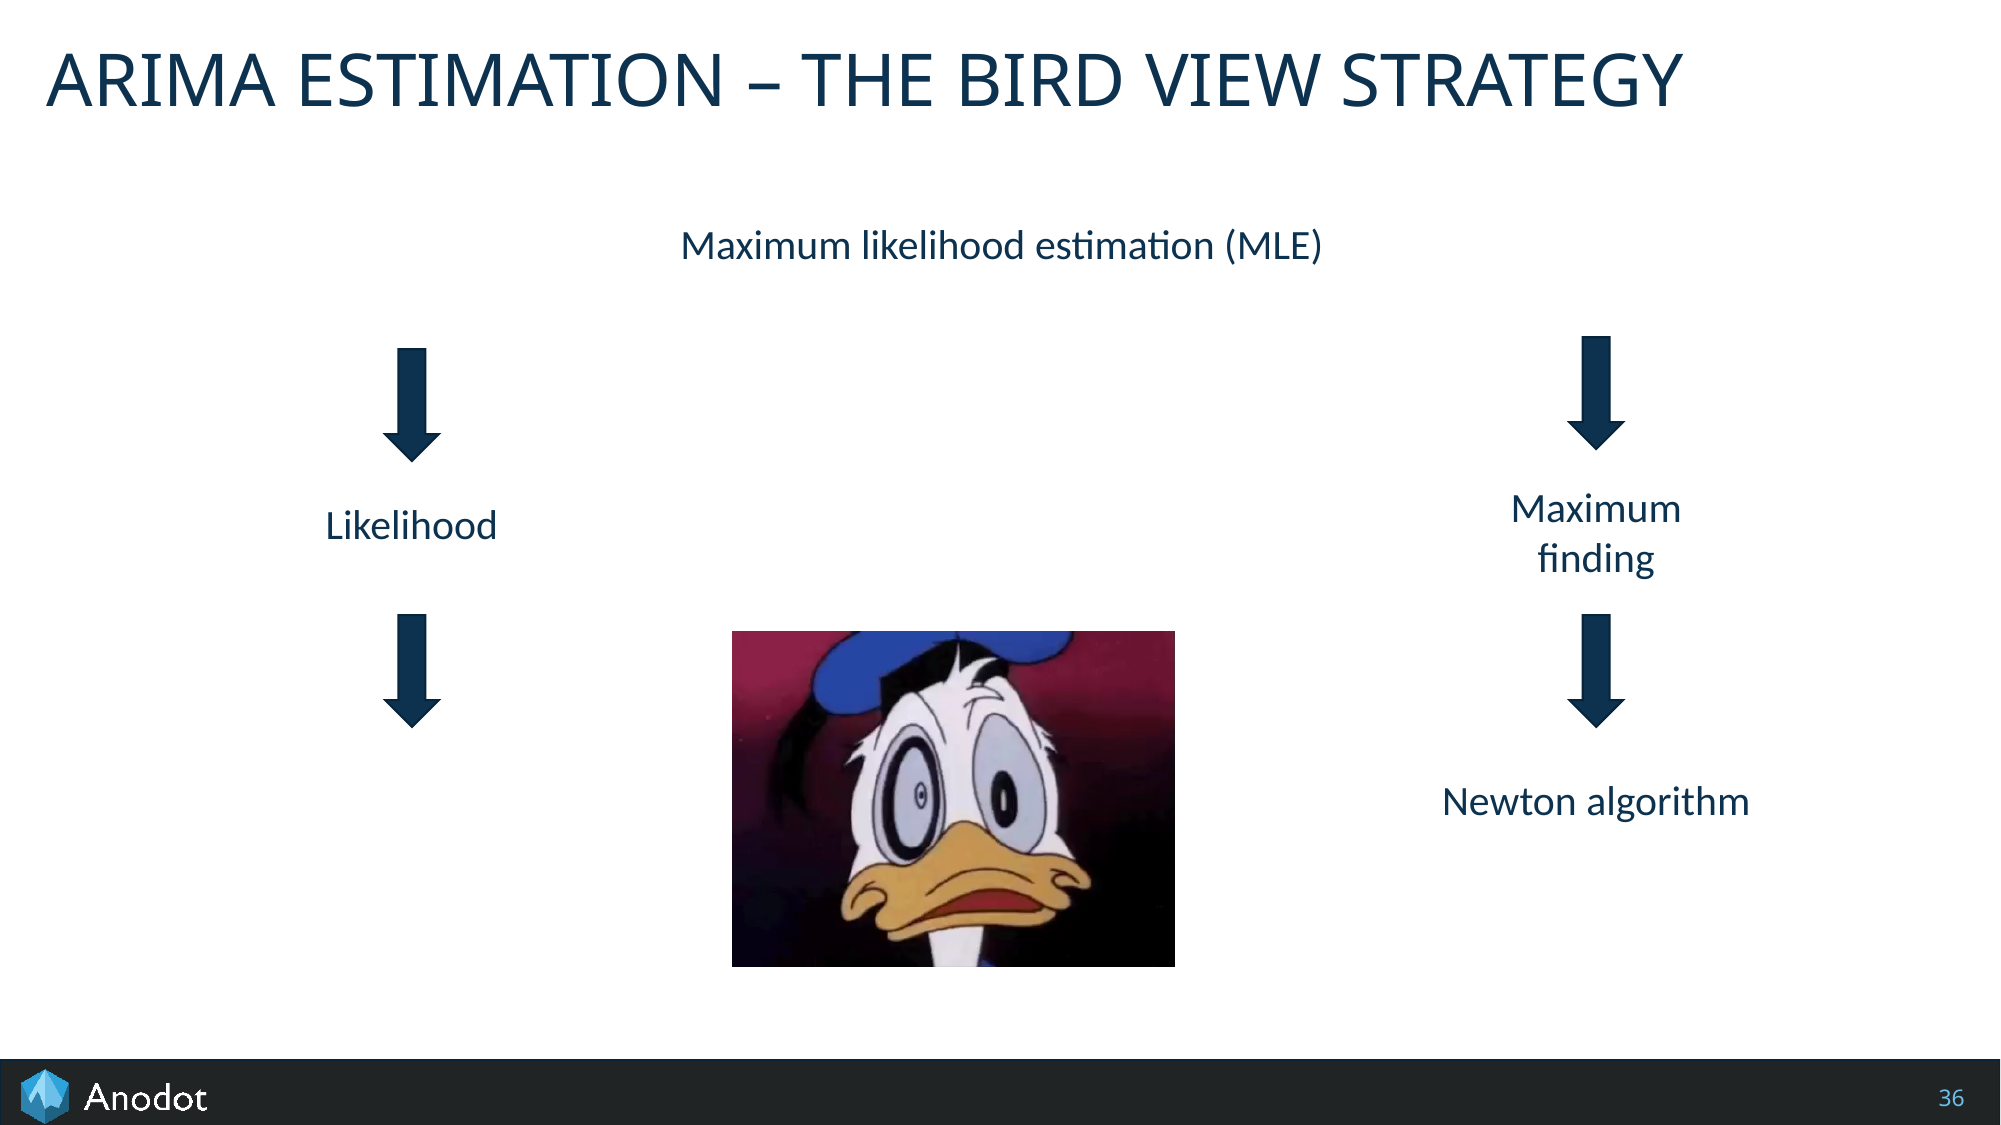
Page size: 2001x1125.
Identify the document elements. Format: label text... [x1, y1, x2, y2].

text_box [382, 348, 442, 463]
text_box Maximum likelihood estimation (MLE) [665, 210, 1339, 275]
text_box [1566, 614, 1626, 729]
text_box [1566, 336, 1626, 451]
text_box Newton algorithm [1405, 766, 1787, 832]
picture [16, 1061, 211, 1125]
text_box [382, 614, 442, 729]
text_box Likelihood [310, 490, 513, 556]
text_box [731, 630, 1176, 967]
text_box Maximum finding [1438, 473, 1755, 589]
title ARIMA ESTIMATION – THE BIRD VIEW STRATEGY [31, 13, 1973, 153]
